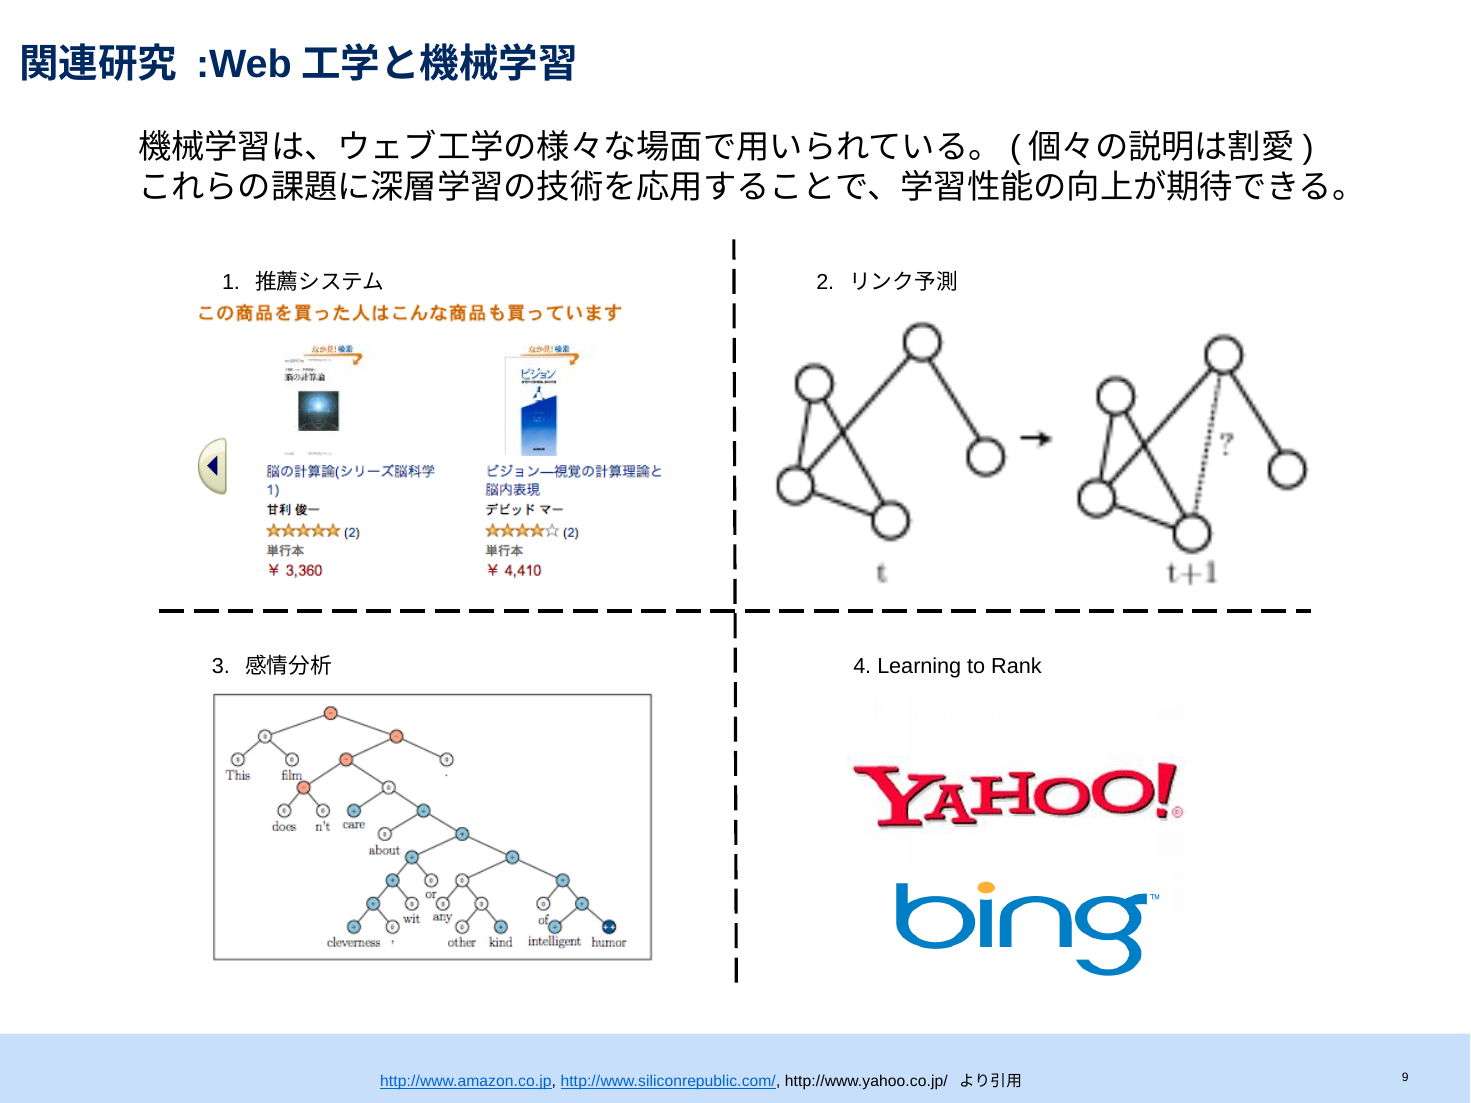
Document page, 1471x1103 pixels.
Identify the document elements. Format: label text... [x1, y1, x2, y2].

text_box 2. リンク予測 [801, 235, 973, 301]
slide_number 8 [1401, 1055, 1435, 1081]
picture [197, 292, 685, 586]
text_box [733, 239, 737, 983]
text_box 4. Learning to Rank [838, 620, 1057, 686]
picture [207, 688, 661, 973]
list 機械学習は、ウェブ工学の様々な場面で用いられている。(個々の説明は割愛) これらの課題に深層学習の技術を応用することで、学習性能の向上が期待できる。 [138, 125, 1471, 207]
picture [771, 313, 1321, 590]
text_box 3. 感情分析 [197, 620, 347, 686]
picture [847, 678, 1187, 988]
text_box http://www.amazon.co.jp, http://www.siliconrepublic.com/, http://www.yahoo.co.jp/ より引用 [365, 1045, 1037, 1098]
text_box 1. 推薦システム [207, 235, 400, 291]
title 関連研究 :Web工学と機械学習 [19, 37, 1434, 86]
